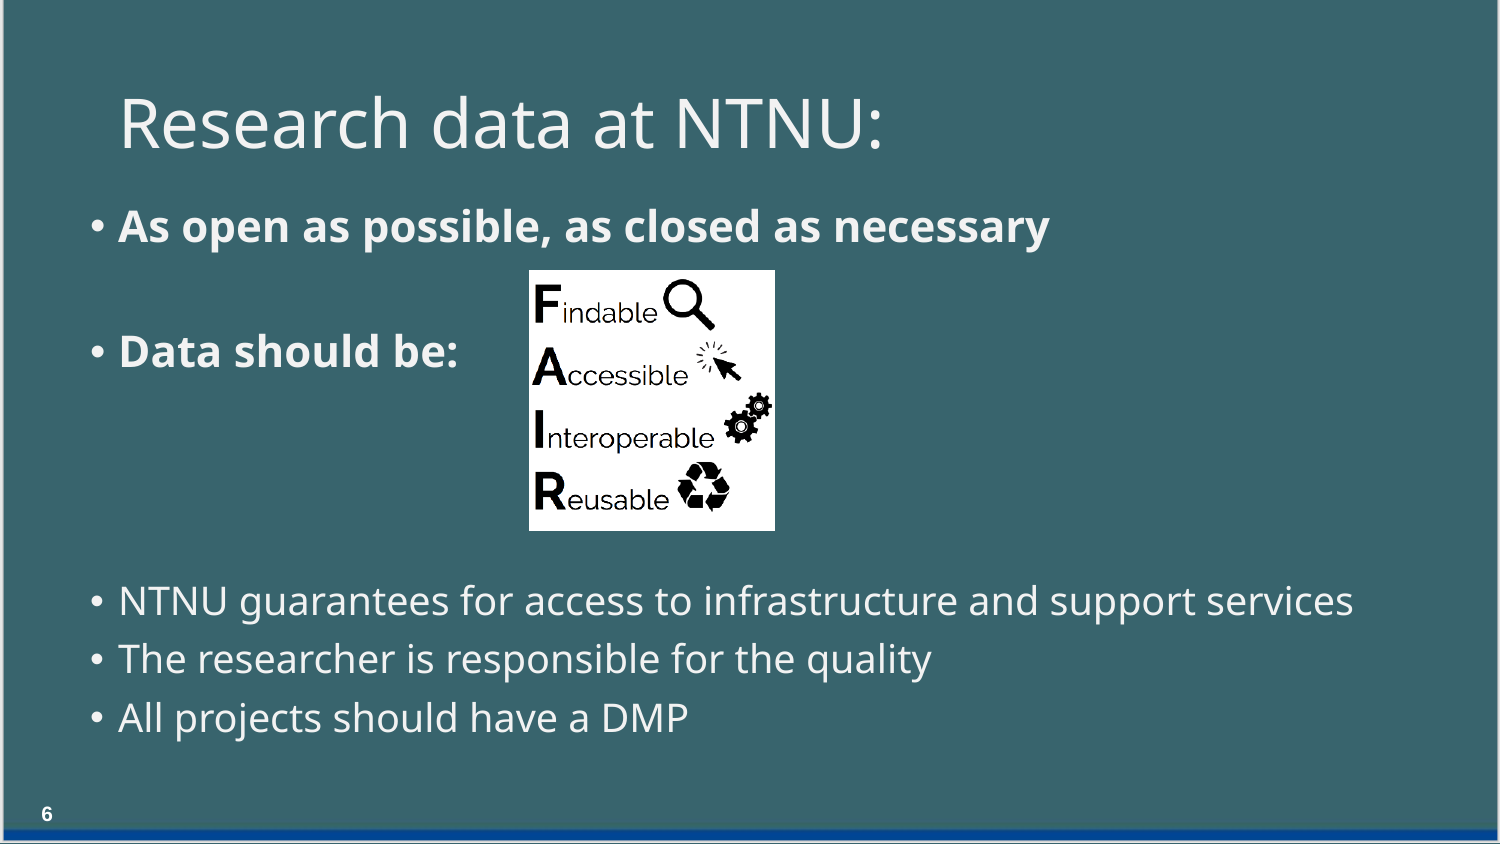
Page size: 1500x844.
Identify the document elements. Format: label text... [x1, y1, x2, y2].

title Research data at NTNU: [103, 44, 1397, 196]
picture [0, 0, 1500, 843]
list As open as possible, as closed as necessary Data should be: NTNU guarantees for access to infrastructure and support services The researcher is responsible for the quality All projects should have a DMP [75, 196, 1398, 790]
